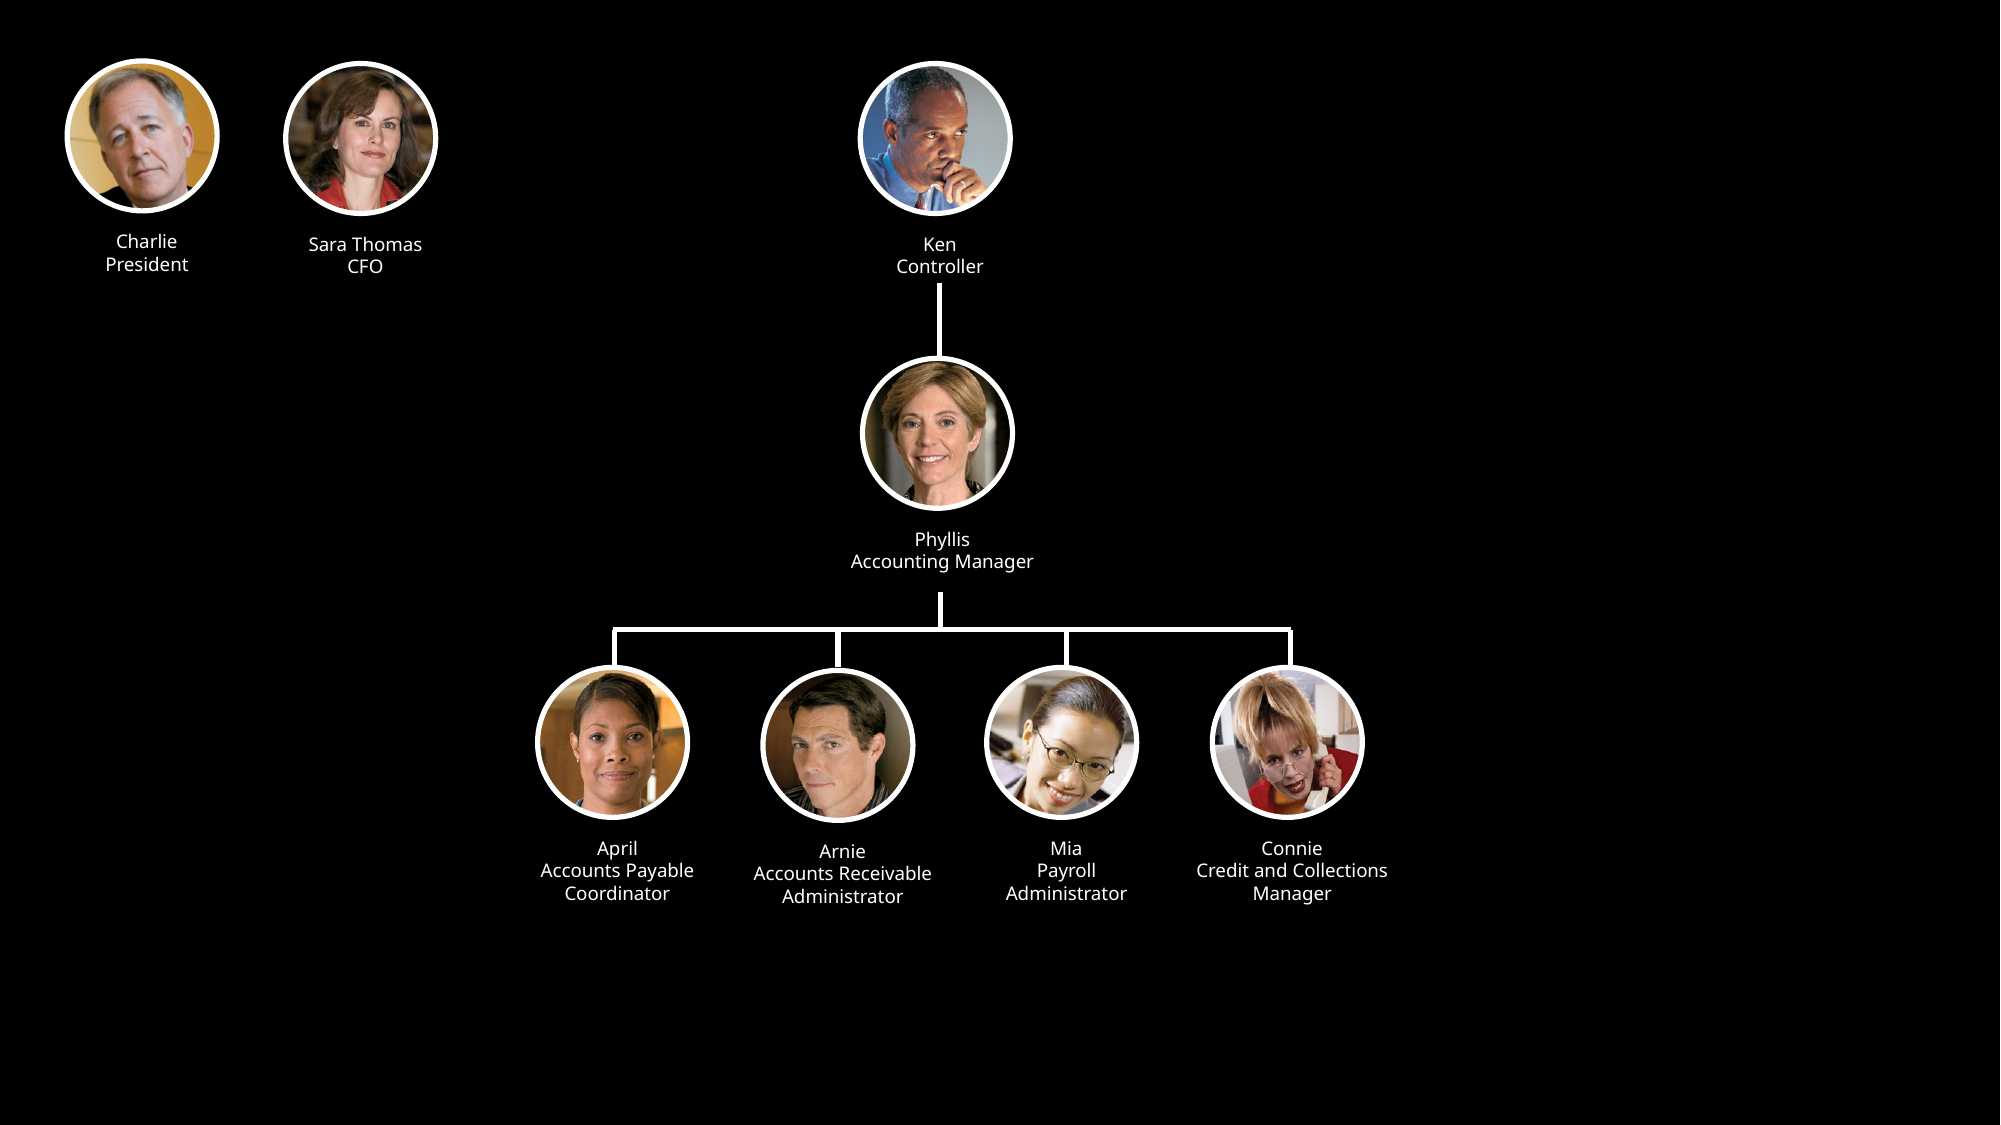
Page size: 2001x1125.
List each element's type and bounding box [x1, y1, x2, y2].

text_box [285, 63, 436, 286]
text_box [67, 60, 218, 284]
text_box [986, 667, 1137, 913]
text_box [1187, 667, 1397, 913]
text_box [530, 667, 705, 913]
text_box [841, 358, 1043, 581]
text_box [860, 63, 1011, 286]
text_box [744, 670, 942, 916]
